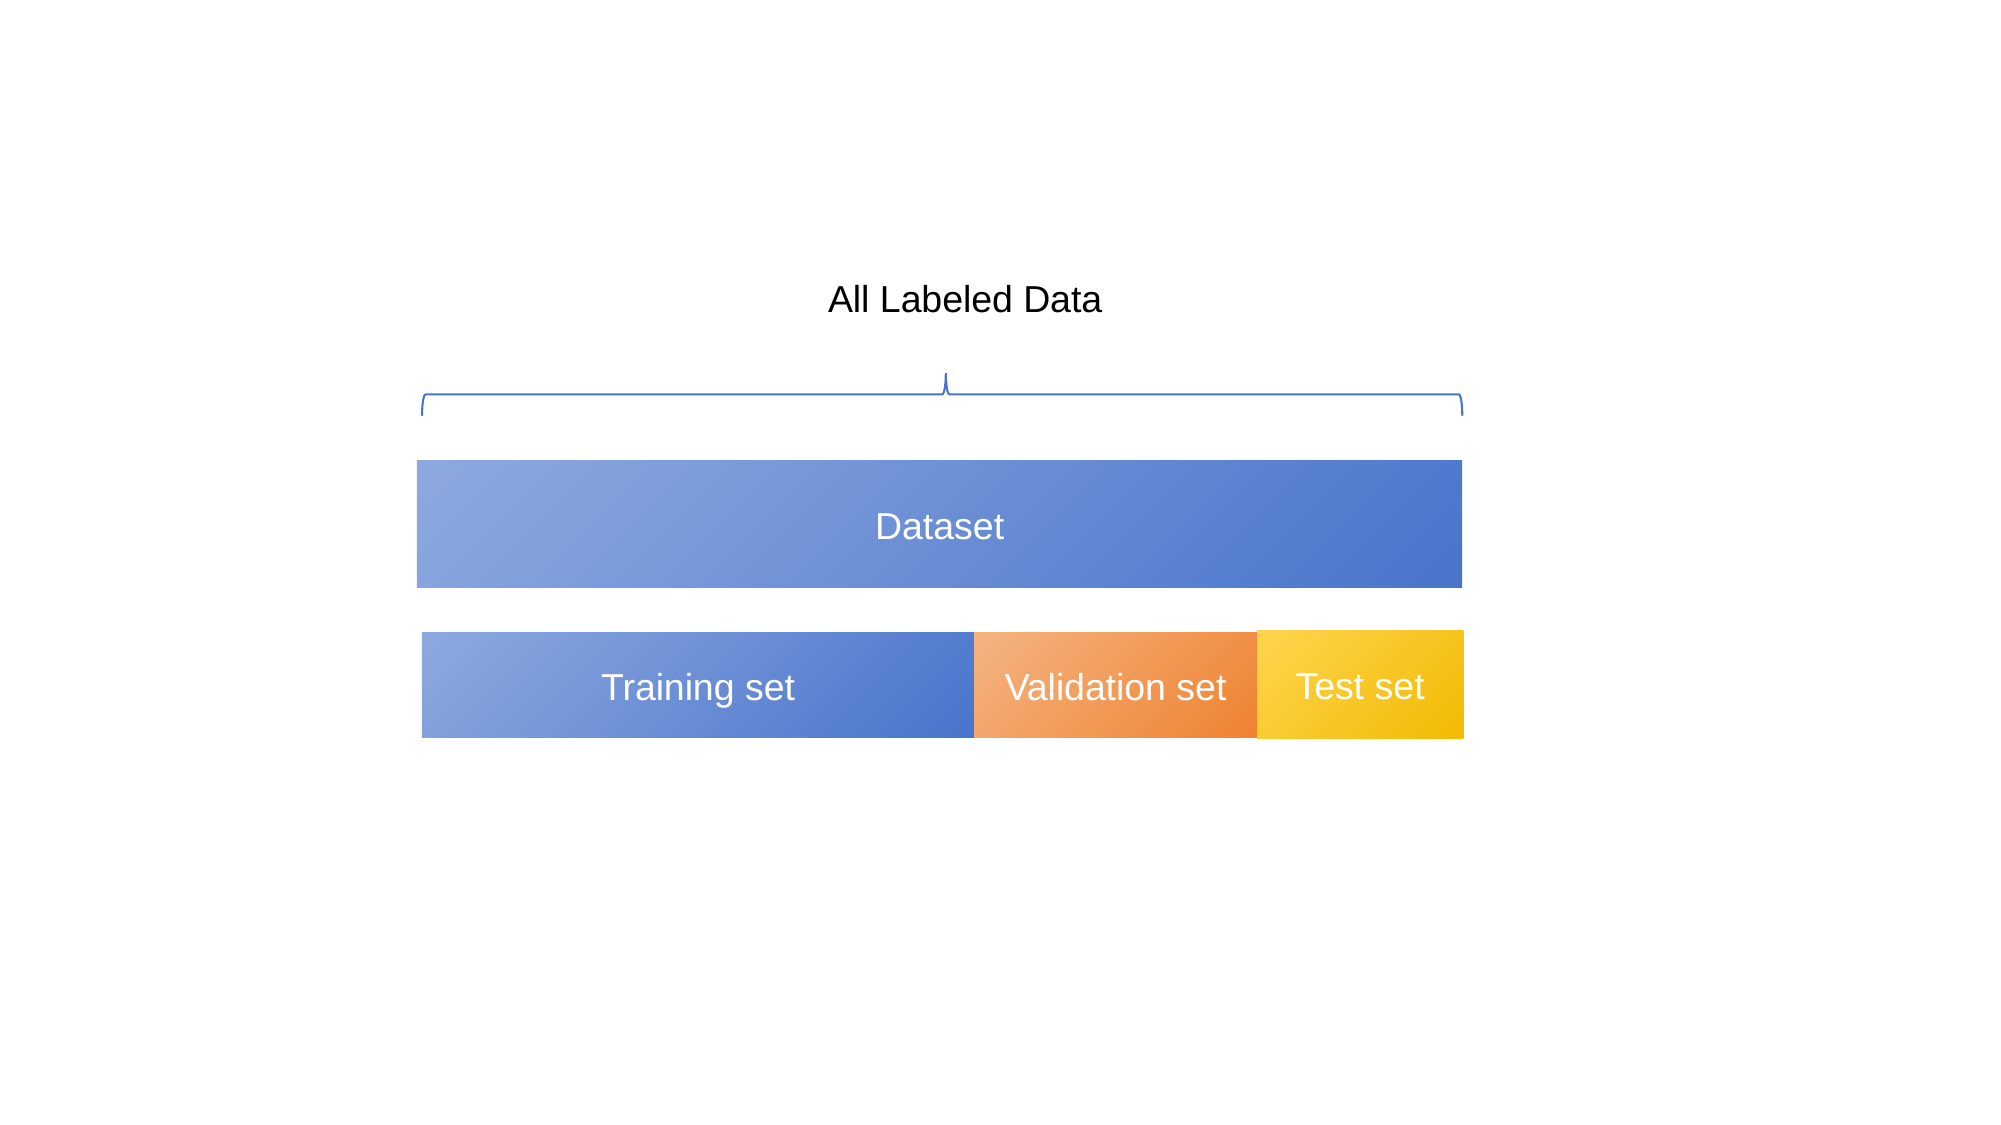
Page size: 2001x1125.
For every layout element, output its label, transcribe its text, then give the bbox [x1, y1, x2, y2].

text_box Validation set [974, 632, 1258, 738]
text_box Dataset [416, 460, 1463, 588]
text_box Training set [421, 632, 975, 739]
text_box Test set [1257, 630, 1464, 739]
text_box [420, 373, 1464, 416]
text_box All Labeled Data [813, 267, 1814, 328]
